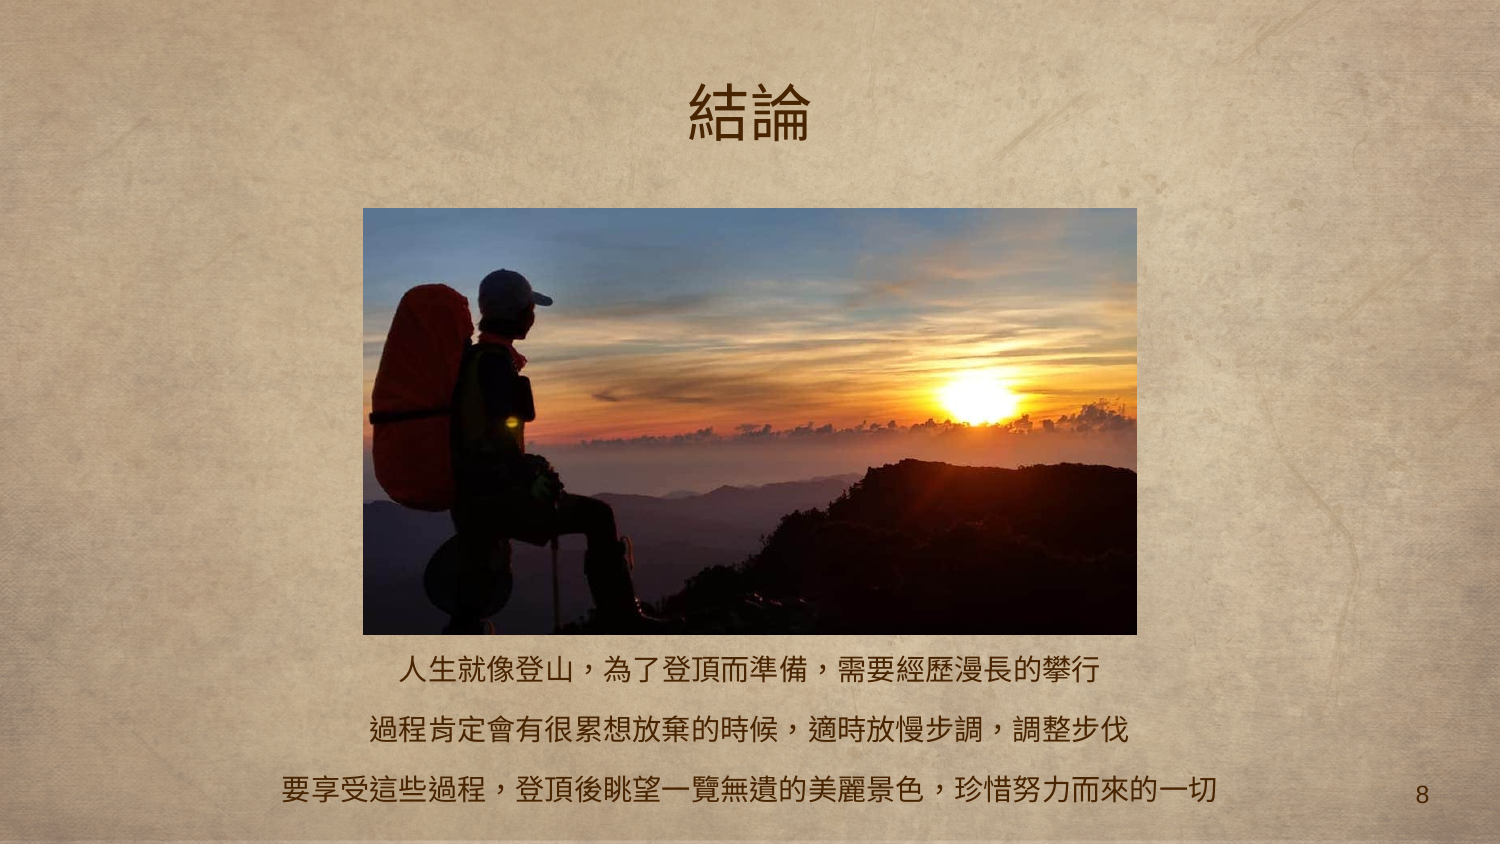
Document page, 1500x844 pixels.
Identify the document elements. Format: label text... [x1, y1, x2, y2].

title 結論 [317, 58, 1183, 157]
picture [0, 0, 1500, 844]
list 人生就像登山，為了登頂而準備，需要經歷漫長的攀行 過程肯定會有很累想放棄的時候，適時放慢步調，調整步伐 要享受這些過程，登頂後眺望一覽無遺的美麗景色，珍惜努力而來的一切 [131, 636, 1369, 839]
